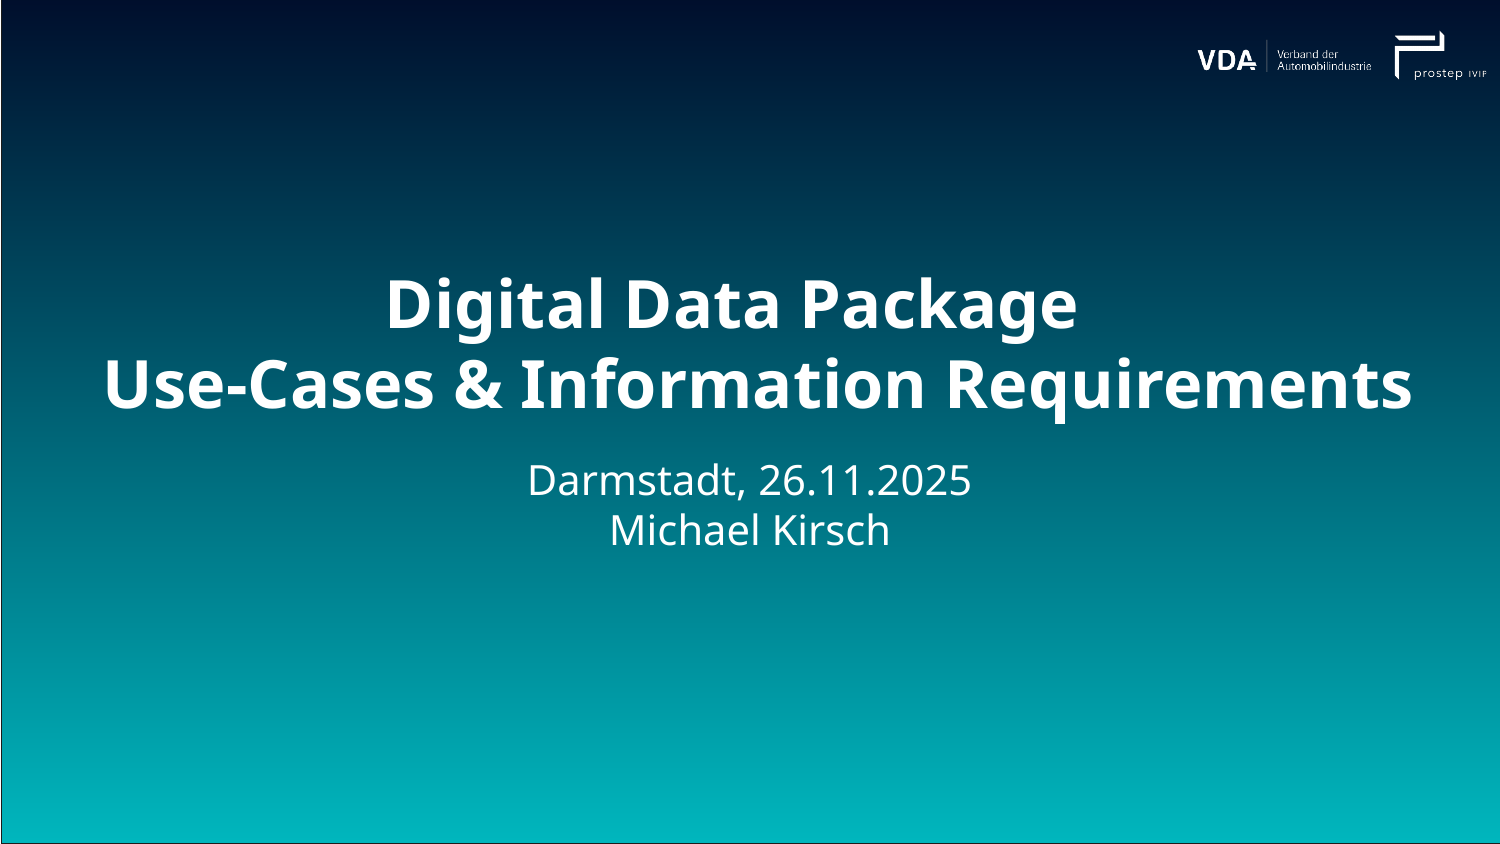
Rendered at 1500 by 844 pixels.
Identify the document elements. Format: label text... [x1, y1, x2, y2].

picture [0, 0, 1500, 844]
text_box Digital Data Package Use-Cases & Information Requirements [70, 254, 1430, 429]
text_box Darmstadt, 26.11.2025 Michael Kirsch [512, 446, 988, 561]
